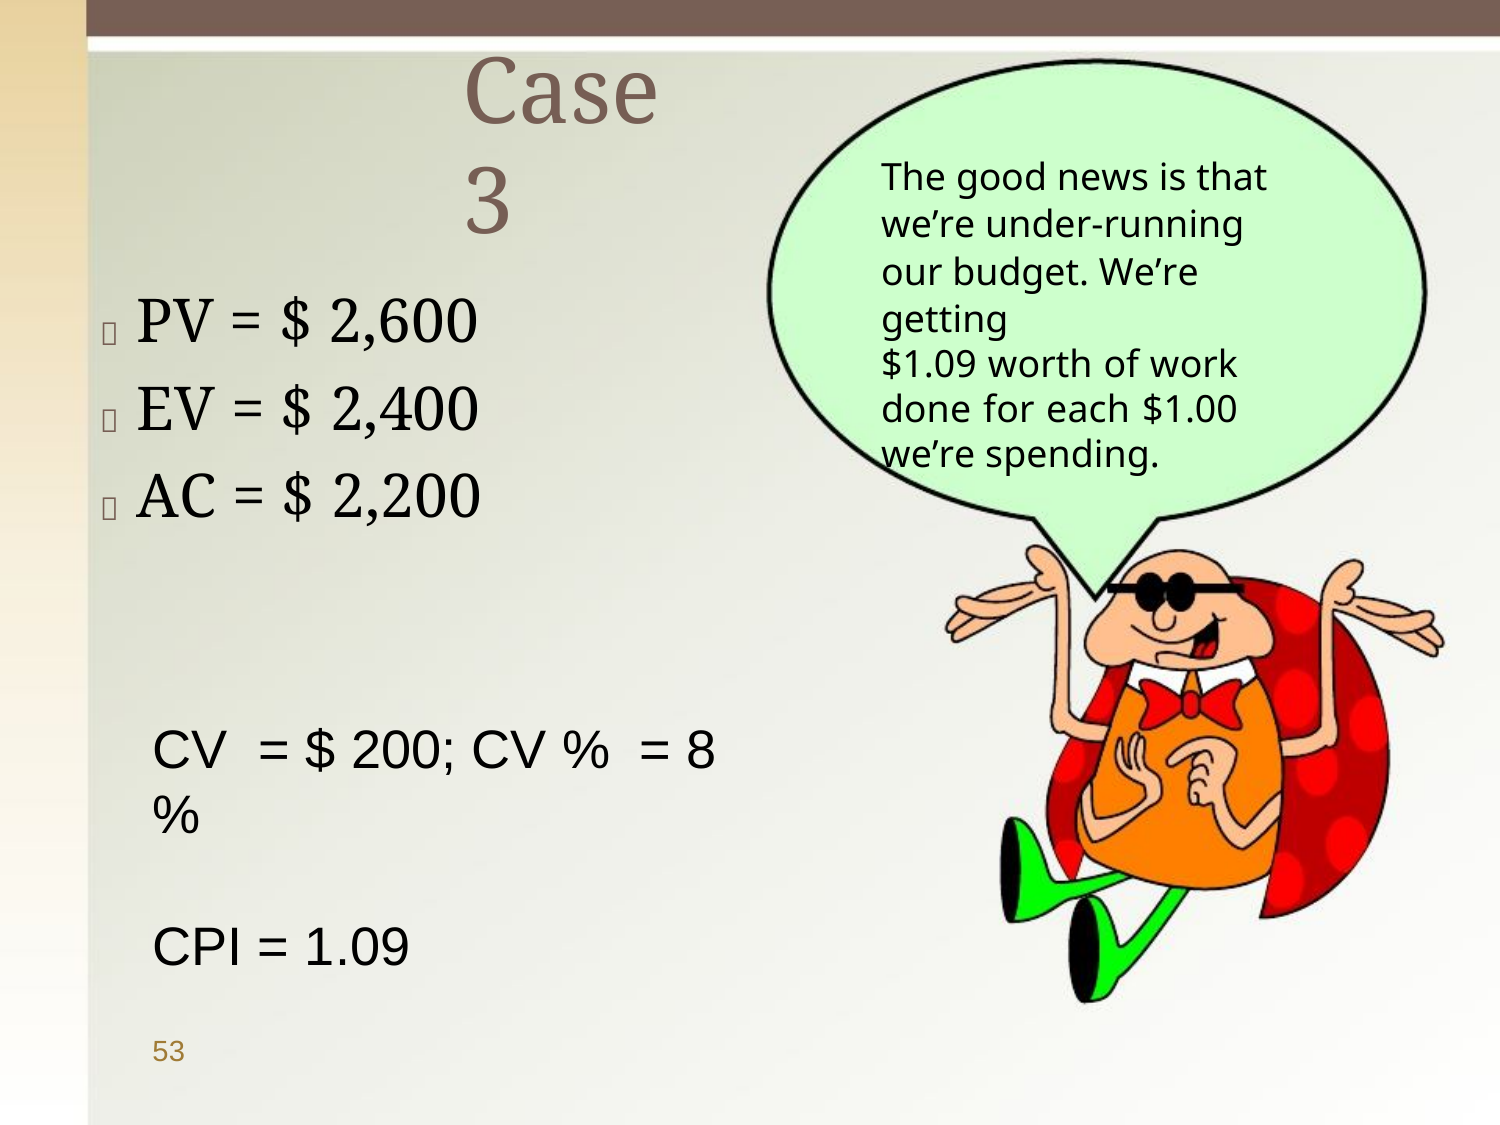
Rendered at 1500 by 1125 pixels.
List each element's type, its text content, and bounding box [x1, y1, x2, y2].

title Case 3 [459, 31, 725, 252]
text_box [0, 0, 1500, 1125]
text_box 53 [150, 1032, 187, 1068]
text_box The good news is that we’re under-running our budget. We’re getting $1.09 worth of work done for each $1.00 we’re spending. [878, 150, 1296, 475]
text_box  PV = $ 2,600  EV = $ 2,400  AC = $ 2,200 [97, 282, 511, 530]
text_box CV = $ 200; CV % = 8 % CPI = 1.09 [150, 714, 780, 976]
